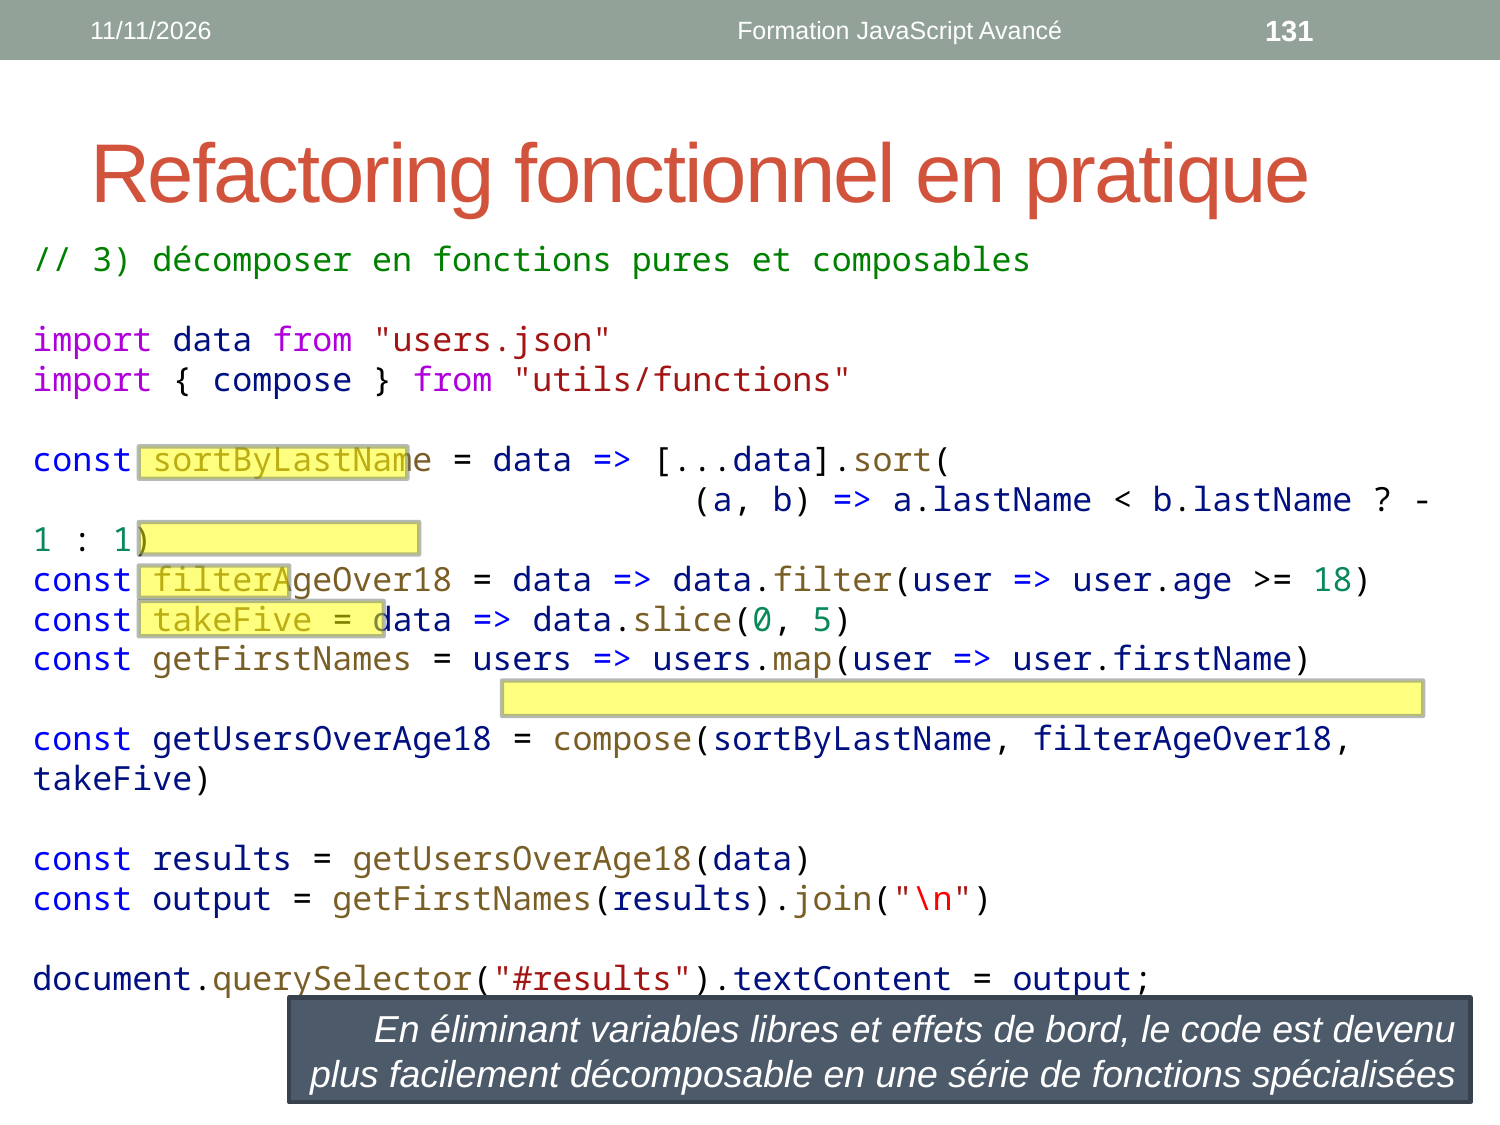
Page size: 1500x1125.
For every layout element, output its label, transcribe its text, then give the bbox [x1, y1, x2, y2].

text_box [137, 520, 421, 557]
text_box [137, 599, 386, 638]
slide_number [75, 3, 550, 57]
text_box // 3) décomposer en fonctions pures et composables import data from "users.json" import { compose } from "utils/functions" const sortByLastName = data => [...data].sort( (a, b) => a.lastName < b.lastName ? -1 : 1) const filterAgeOver18 = data => data.filter(user => user.age >= 18) const takeFive = data => data.slice(0, 5) const getFirstNames = users => users.map(user => user.firstName) const getUsersOverAge18 = compose(sortByLastName, filterAgeOver18, takeFive) const results = getUsersOverAge18(data) const output = getFirstNames(results).join("\n") document.querySelector("#results").textContent = output; [17, 230, 1500, 1005]
text_box [500, 678, 1425, 718]
slide_number 131 [1250, 3, 1425, 57]
title Refactoring fonctionnel en pratique [75, 87, 1425, 230]
text_box [137, 563, 291, 599]
text_box En éliminant variables libres et effets de bord, le code est devenu plus facilement décomposable en une série de fonctions spécialisées [287, 995, 1473, 1104]
footer Formation JavaScript Avancé [562, 3, 1238, 57]
text_box [137, 444, 410, 481]
